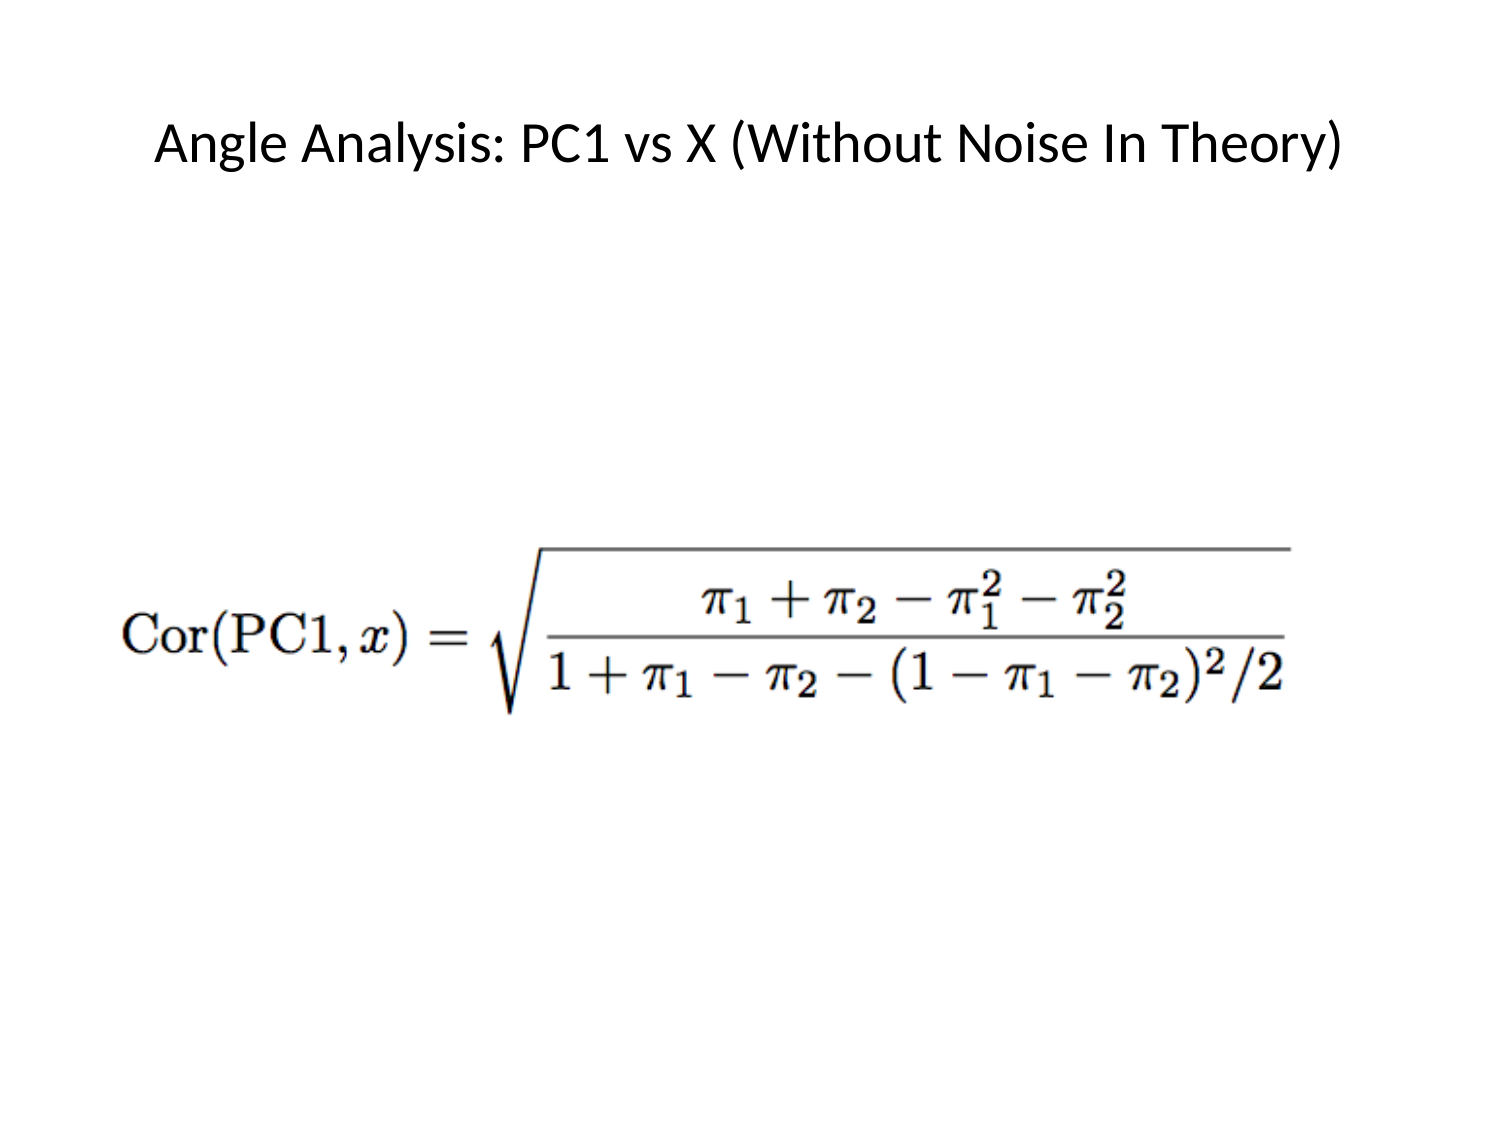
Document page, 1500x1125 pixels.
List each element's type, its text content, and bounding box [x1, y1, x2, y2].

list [74, 262, 1426, 1006]
title Angle Analysis: PC1 vs X (Without Noise In Theory) [75, 45, 1425, 233]
